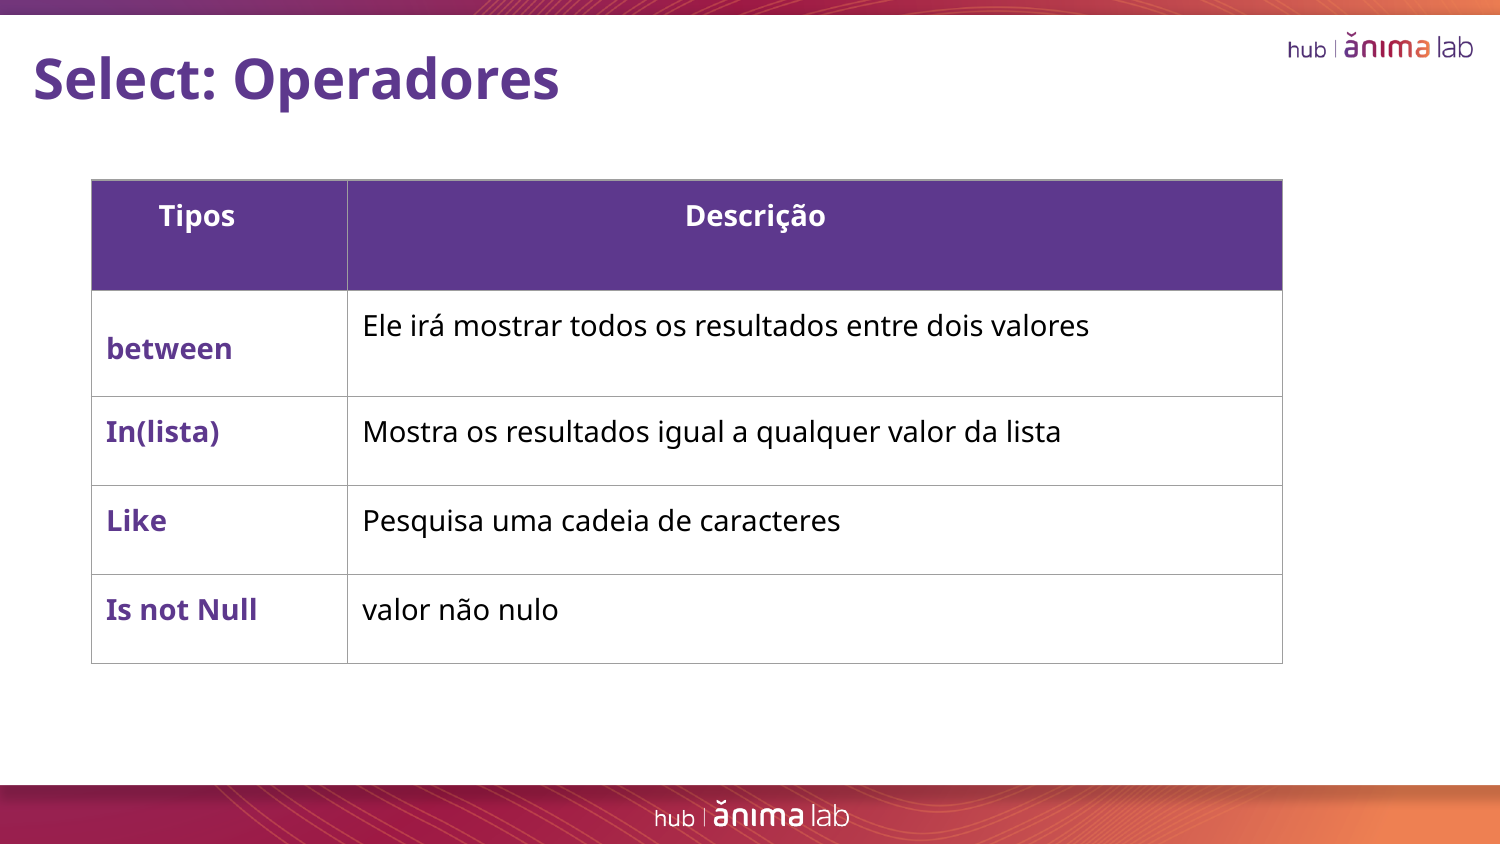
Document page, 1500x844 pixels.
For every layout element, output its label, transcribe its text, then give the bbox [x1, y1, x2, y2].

table_header Descrição [348, 181, 1282, 290]
table_cell Is not Null [92, 575, 347, 663]
table_cell Pesquisa uma cadeia de caracteres [348, 486, 1282, 574]
table_cell valor não nulo [348, 575, 1282, 663]
text_box Select: Operadores [18, 28, 750, 126]
table_header Tipos [92, 181, 347, 290]
table_cell Mostra os resultados igual a qualquer valor da lista [348, 397, 1282, 485]
table_cell Ele irá mostrar todos os resultados entre dois valores [348, 291, 1282, 396]
table_cell Like [92, 486, 347, 574]
picture [1279, 25, 1481, 67]
table_cell between [92, 291, 347, 396]
table_cell In(lista) [92, 397, 347, 485]
picture [0, 0, 1500, 15]
picture [0, 786, 1500, 844]
